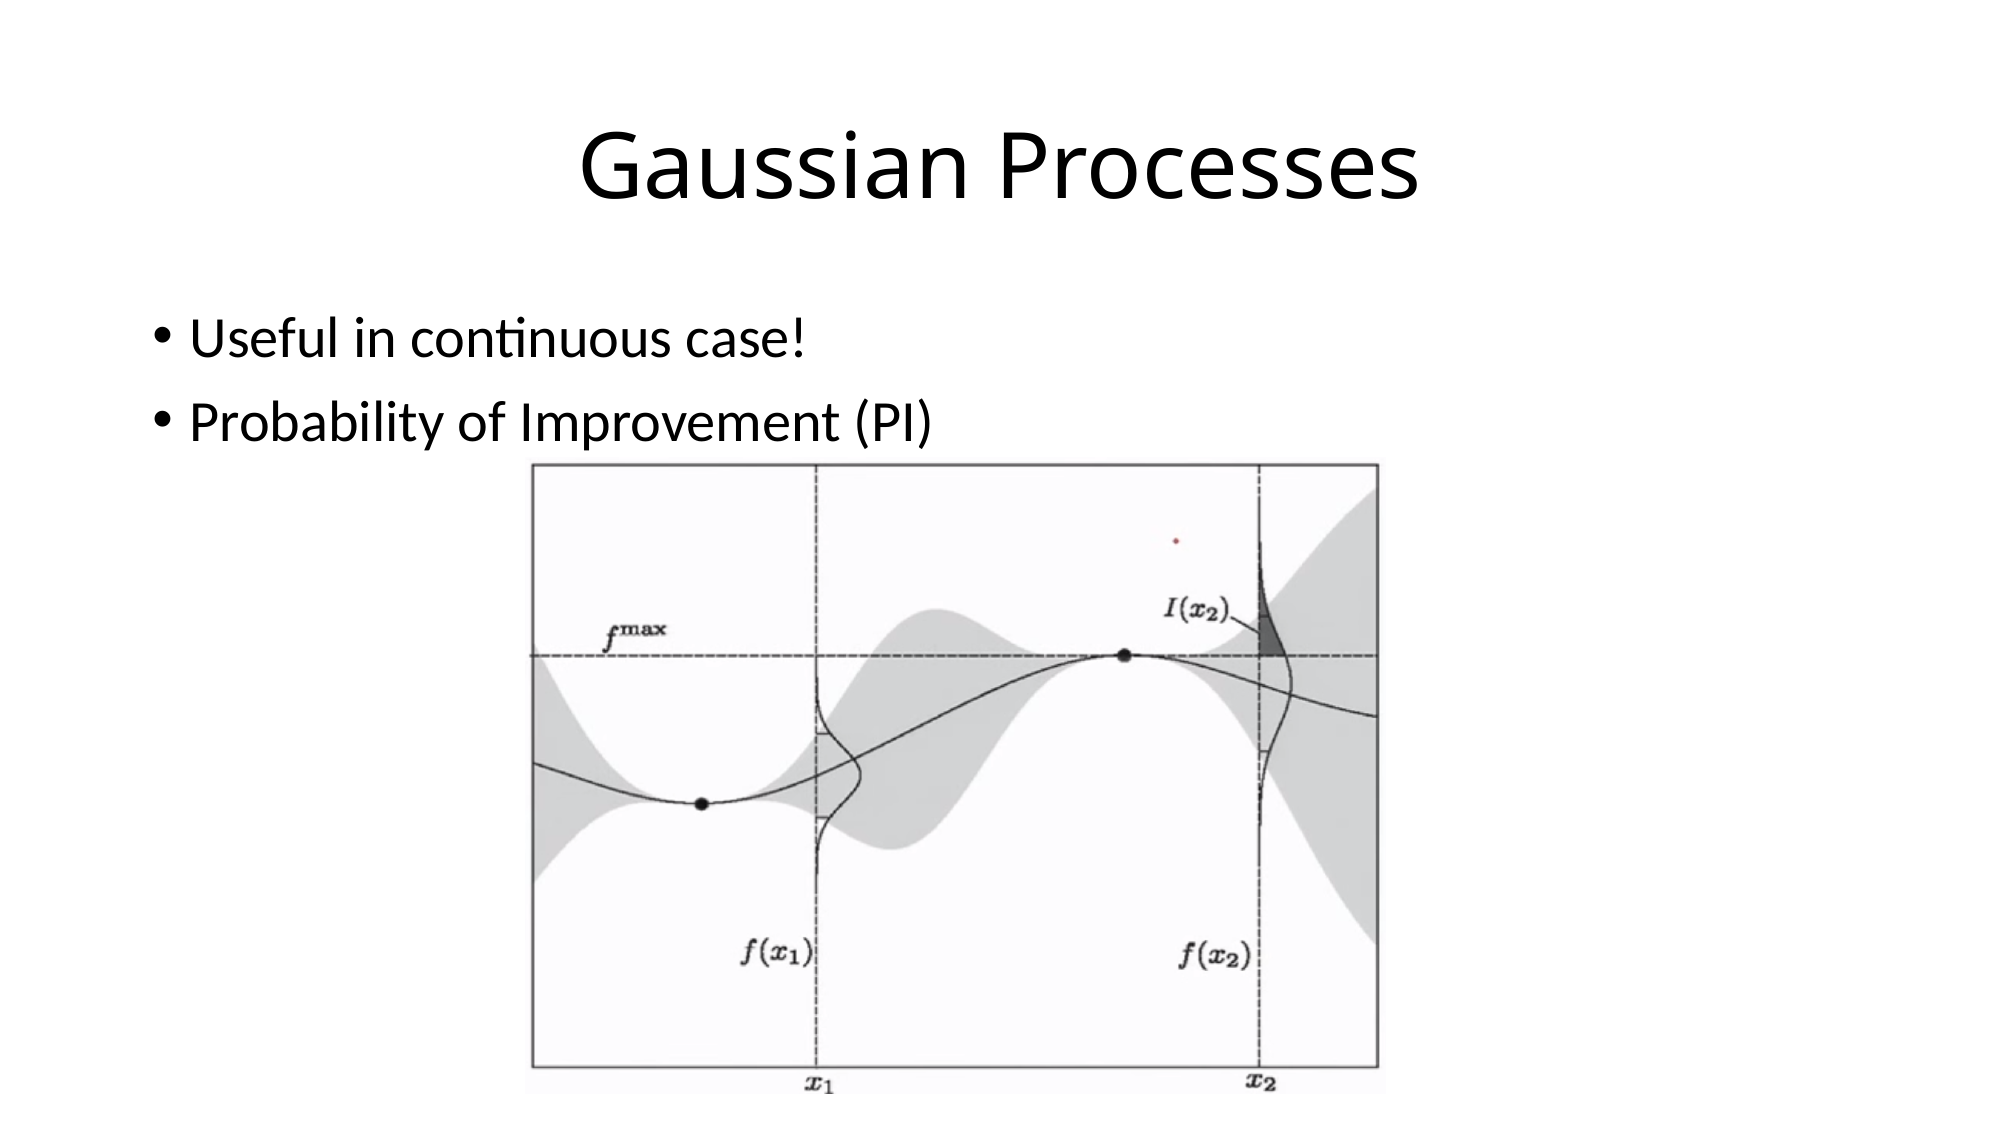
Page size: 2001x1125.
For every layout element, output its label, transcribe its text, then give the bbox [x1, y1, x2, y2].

picture [525, 456, 1386, 1094]
list Useful in continuous case! Probability of Improvement (PI) [137, 299, 1863, 1014]
title Gaussian Processes [137, 59, 1863, 278]
